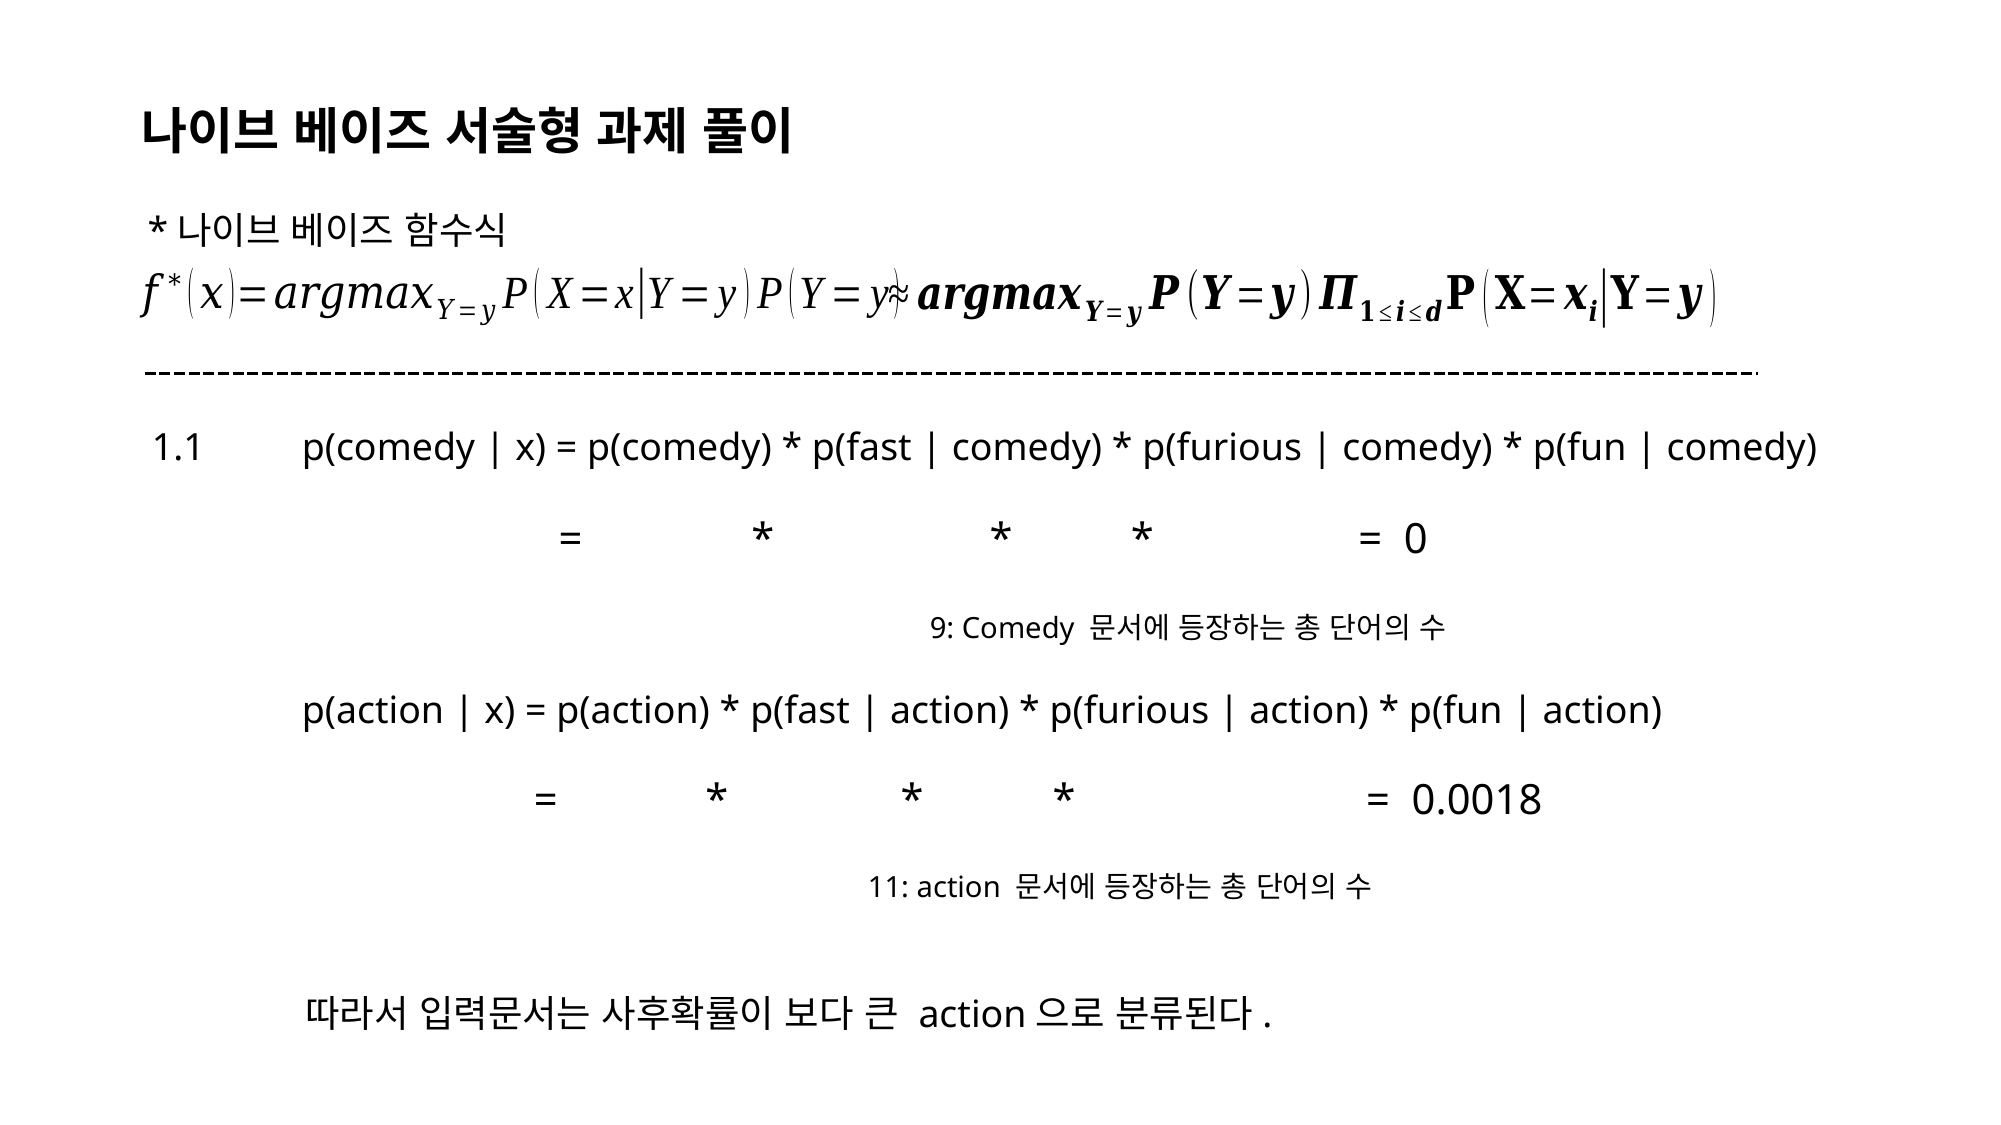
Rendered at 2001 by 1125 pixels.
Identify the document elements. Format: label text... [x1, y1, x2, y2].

text_box 11: action 문서에 등장하는 총 단어의 수 [853, 860, 1686, 911]
text_box 9: Comedy 문서에 등장하는 총 단어의 수 [915, 602, 1748, 652]
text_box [136, 262, 1717, 331]
text_box *나이브 베이즈 함수식 [132, 199, 902, 260]
text_box 따라서 입력문서는 사후확률이 보다 큰 action으로 분류된다. [290, 982, 1710, 1043]
text_box 나이브 베이즈 서술형 과제 풀이 [126, 92, 908, 168]
text_box 1.1 p(comedy | x) = p(comedy) * p(fast | comedy) * p(furious | comedy) * p(fun | comedy) [137, 415, 1907, 476]
text_box p(action | x) = p(action) * p(fast | action) * p(furious | action) * p(fun | action) [137, 678, 1907, 739]
